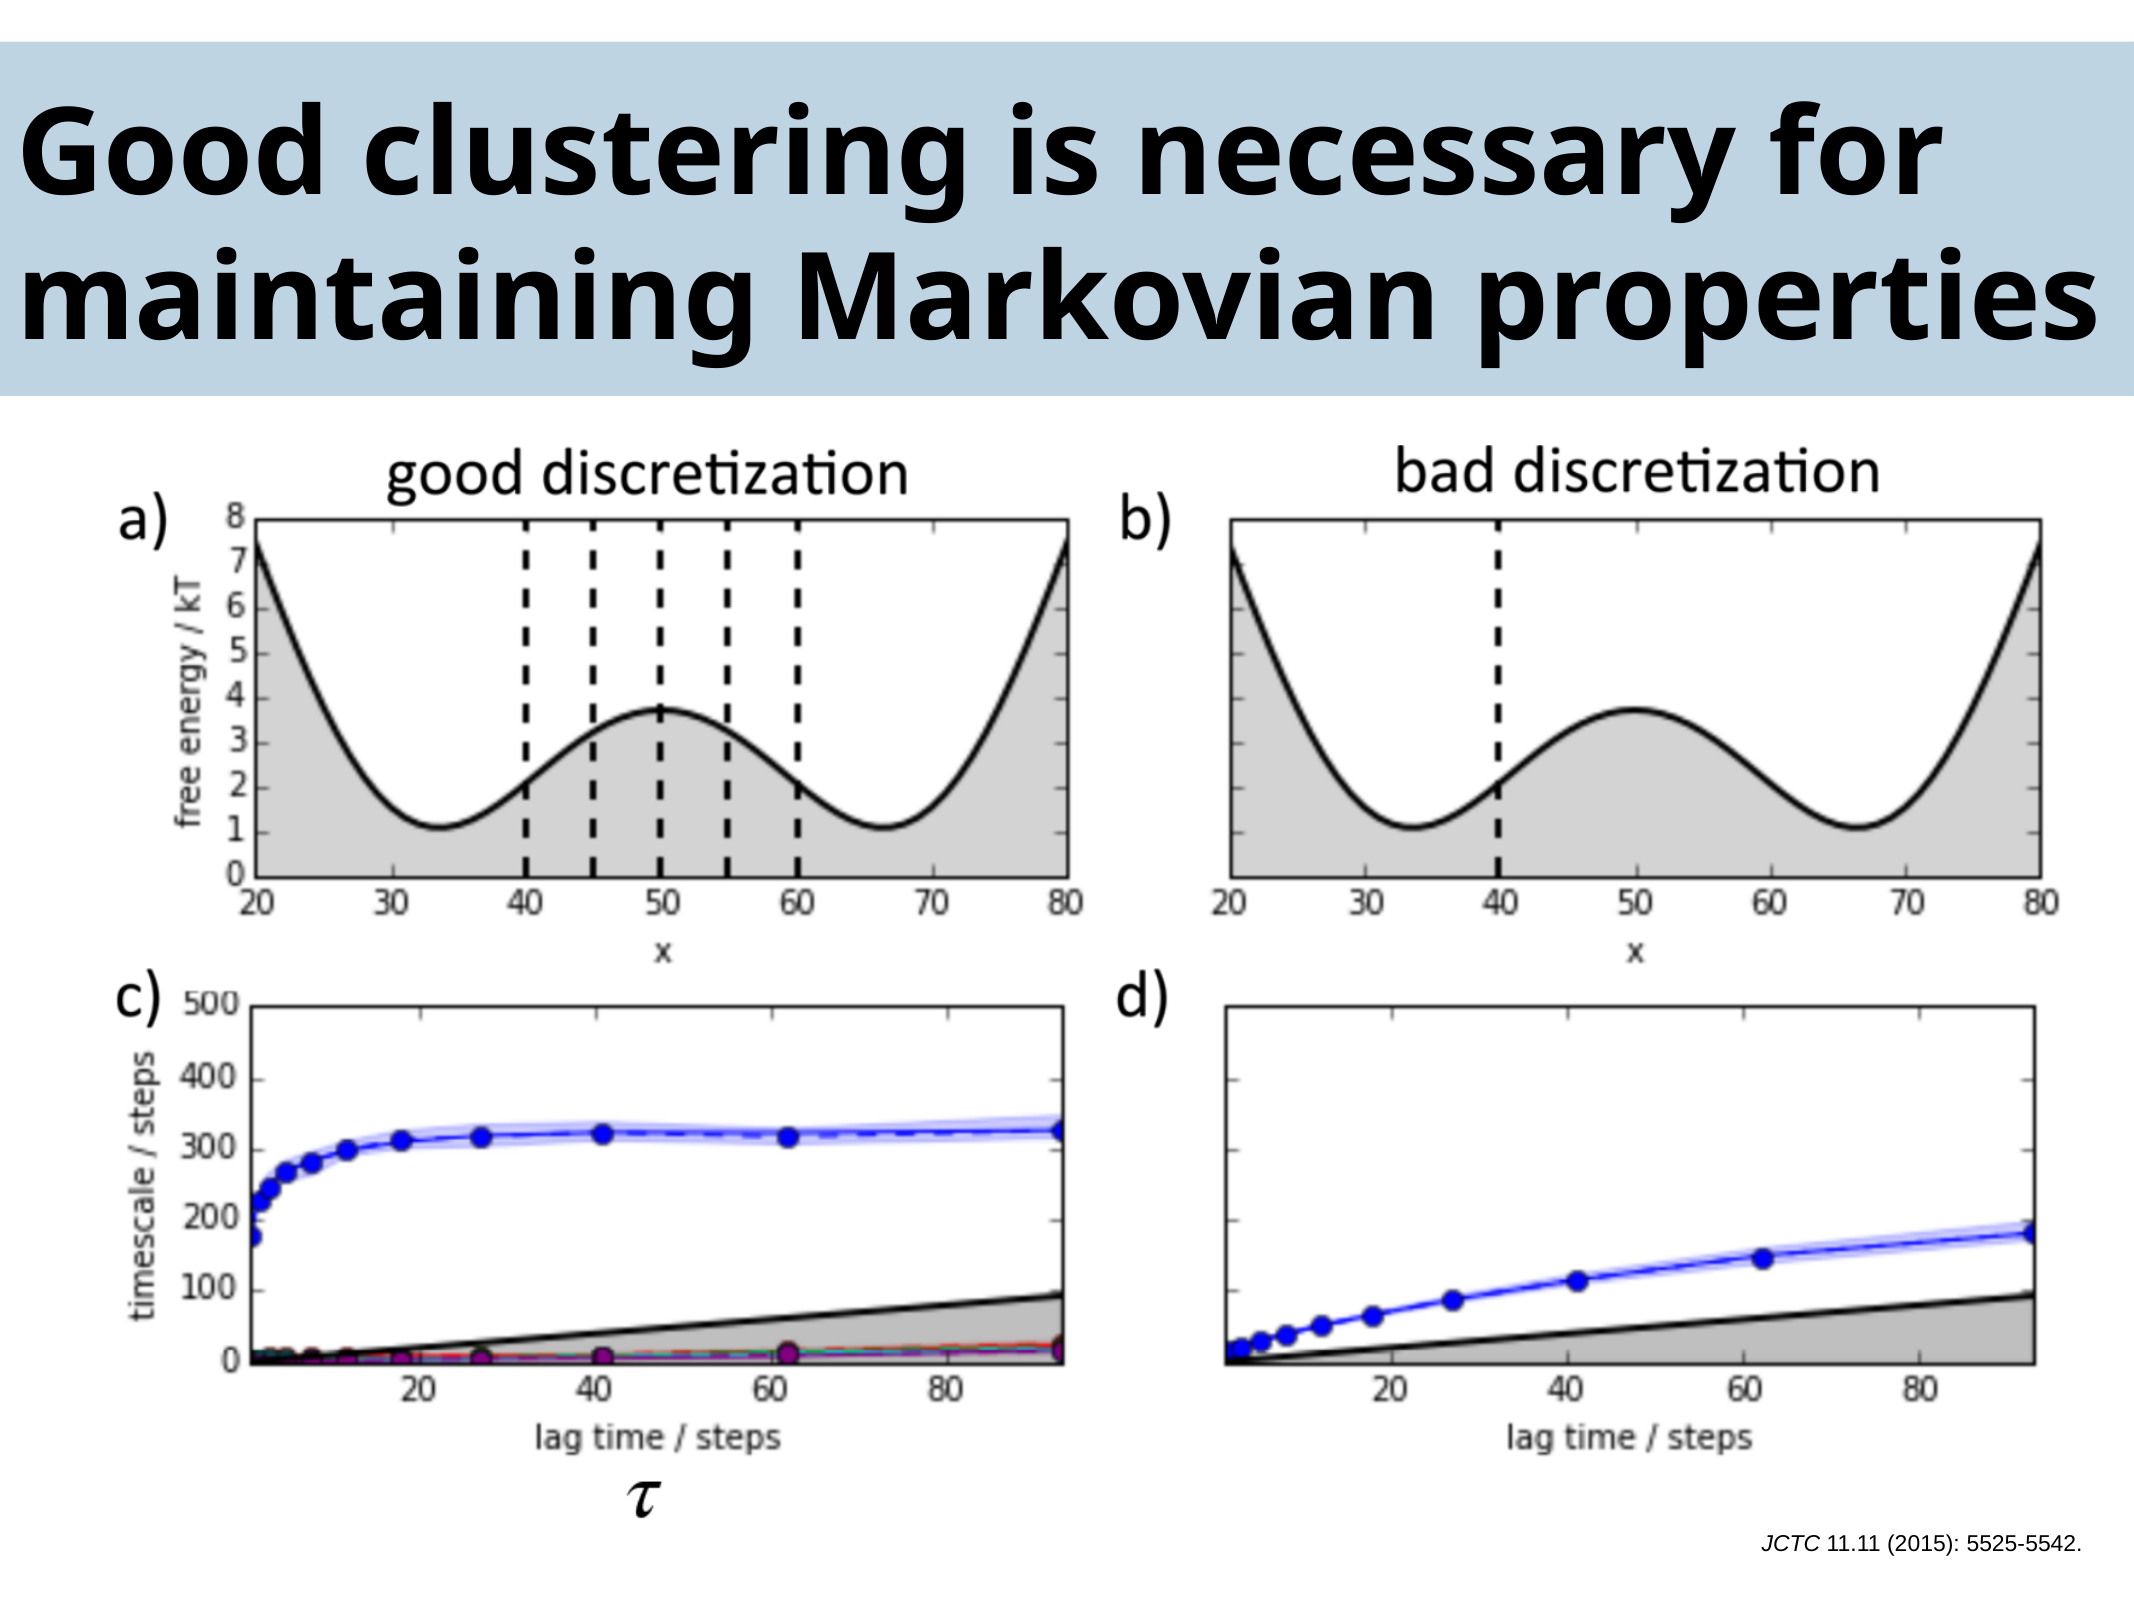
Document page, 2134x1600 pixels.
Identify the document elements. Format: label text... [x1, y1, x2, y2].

picture [91, 425, 2061, 1544]
text_box JCTC 11.11 (2015): 5525-5542. [1746, 1514, 2112, 1570]
title Good clustering is necessary for maintaining Markovian properties [0, 41, 2134, 396]
